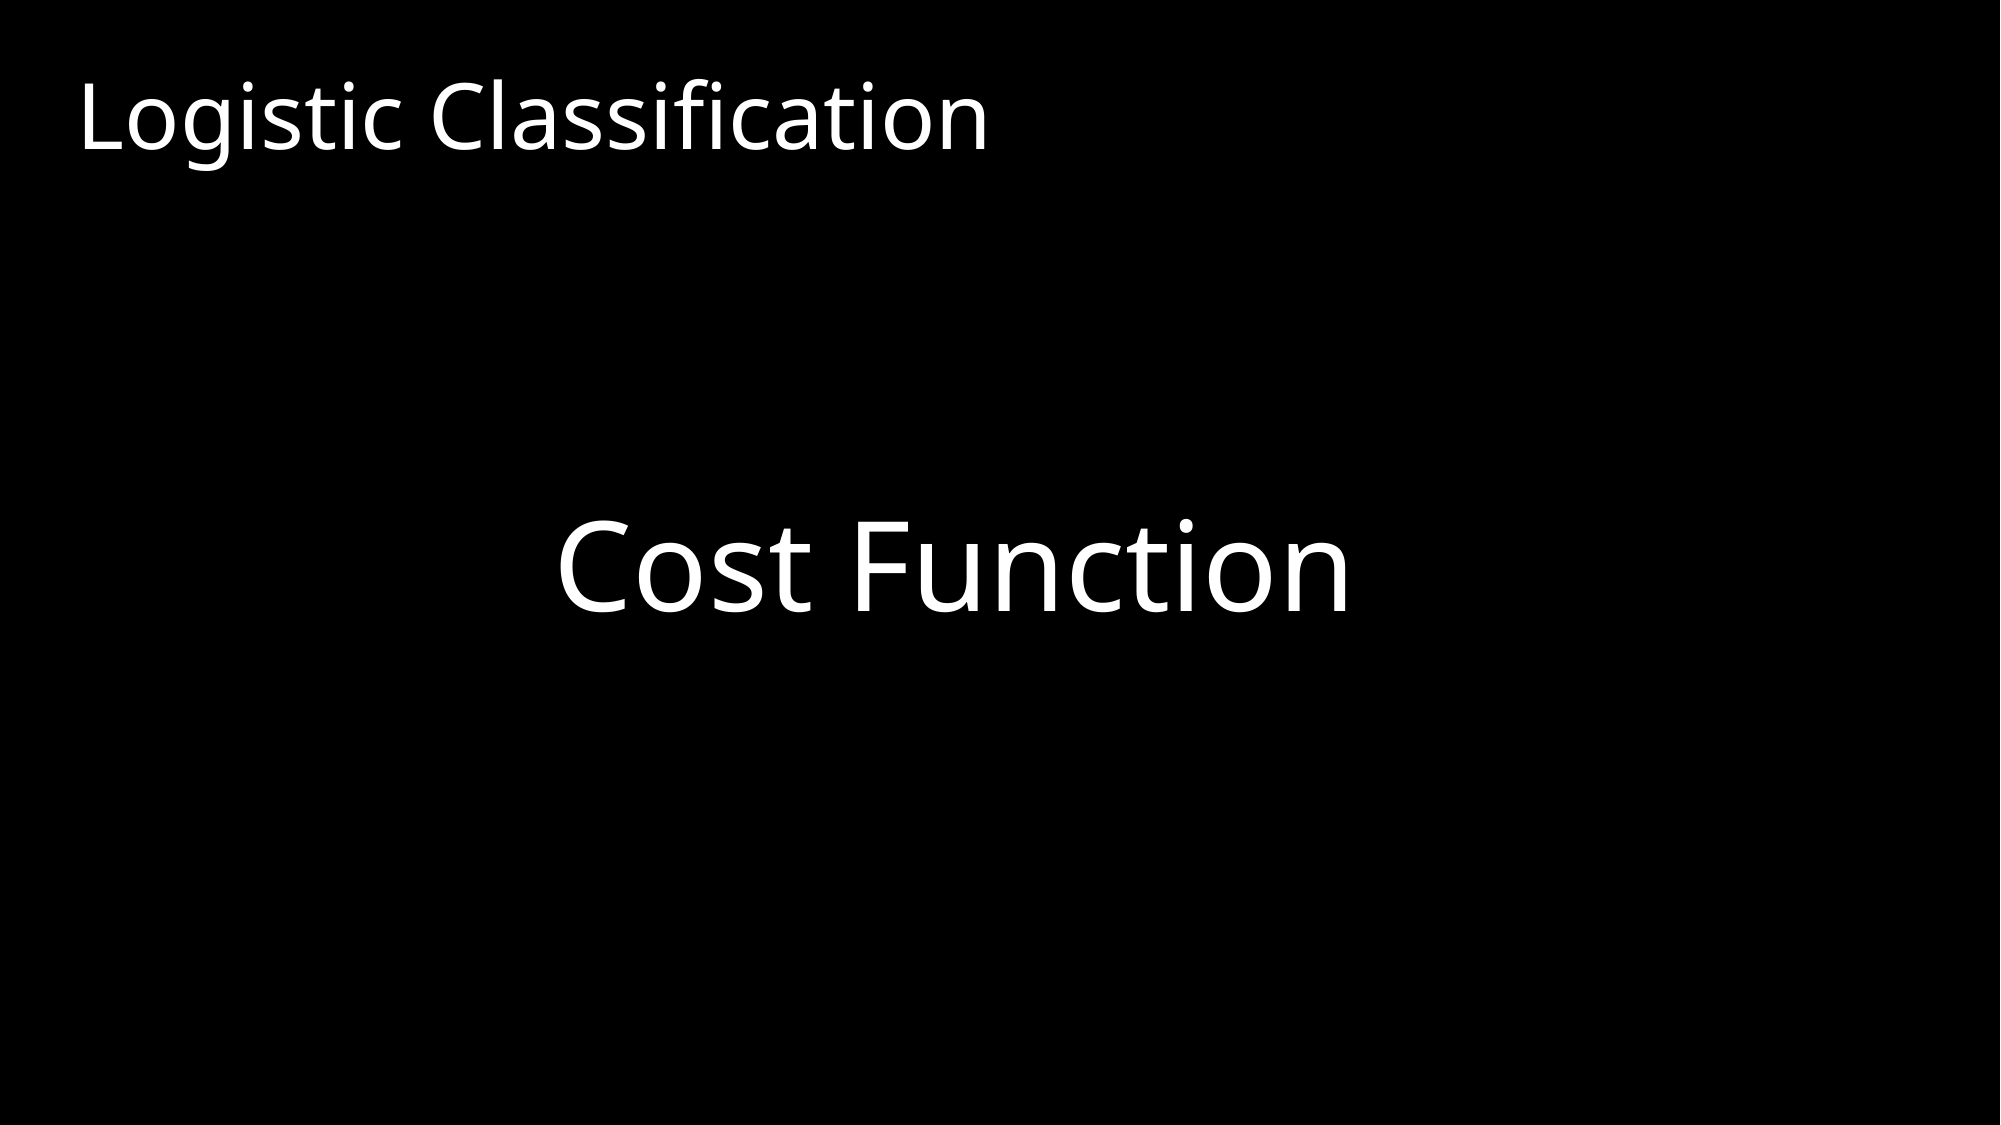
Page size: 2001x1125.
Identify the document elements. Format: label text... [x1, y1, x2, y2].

text_box Logistic Classification [62, 50, 1113, 176]
text_box Cost Function [539, 479, 1461, 644]
